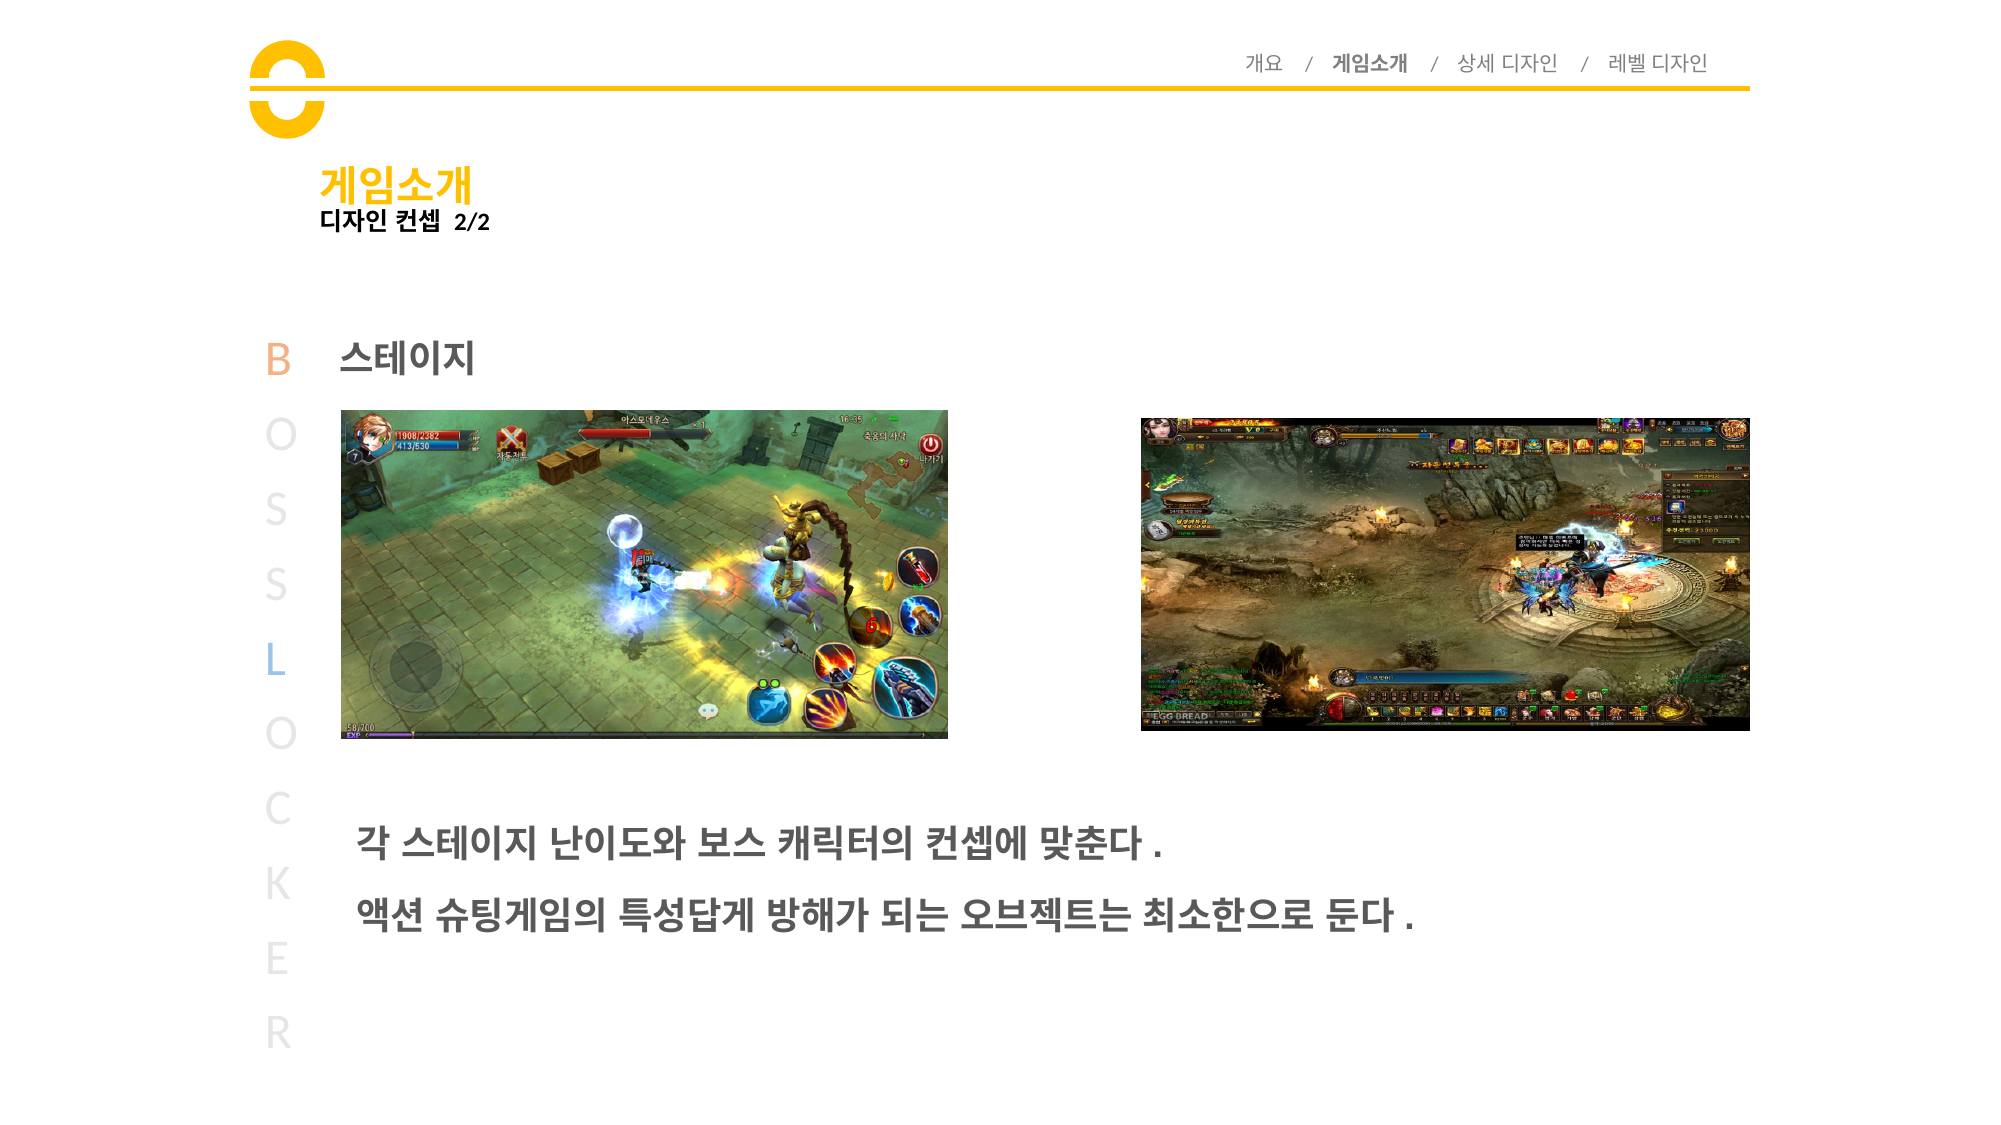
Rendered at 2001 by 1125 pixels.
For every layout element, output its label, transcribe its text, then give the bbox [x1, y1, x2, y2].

text_box 각 스테이지 난이도와 보스 캐릭터의 컨셉에 맞춘다. [341, 812, 1512, 872]
picture [341, 410, 948, 739]
text_box [248, 100, 326, 140]
text_box 스테이지 [324, 327, 1495, 388]
text_box 디자인 컨셉 2/2 [304, 197, 733, 243]
list B O S S L O C K E R [249, 324, 400, 1018]
text_box [248, 39, 326, 79]
text_box 액션 슈팅게임의 특성답게 방해가 되는 오브젝트는 최소한으로 둔다. [341, 884, 1566, 945]
text_box 개요 / 게임소개 / 상세 디자인 / 레벨 디자인 [1169, 42, 1724, 83]
picture [1141, 418, 1750, 731]
title 게임소개 [304, 166, 882, 210]
